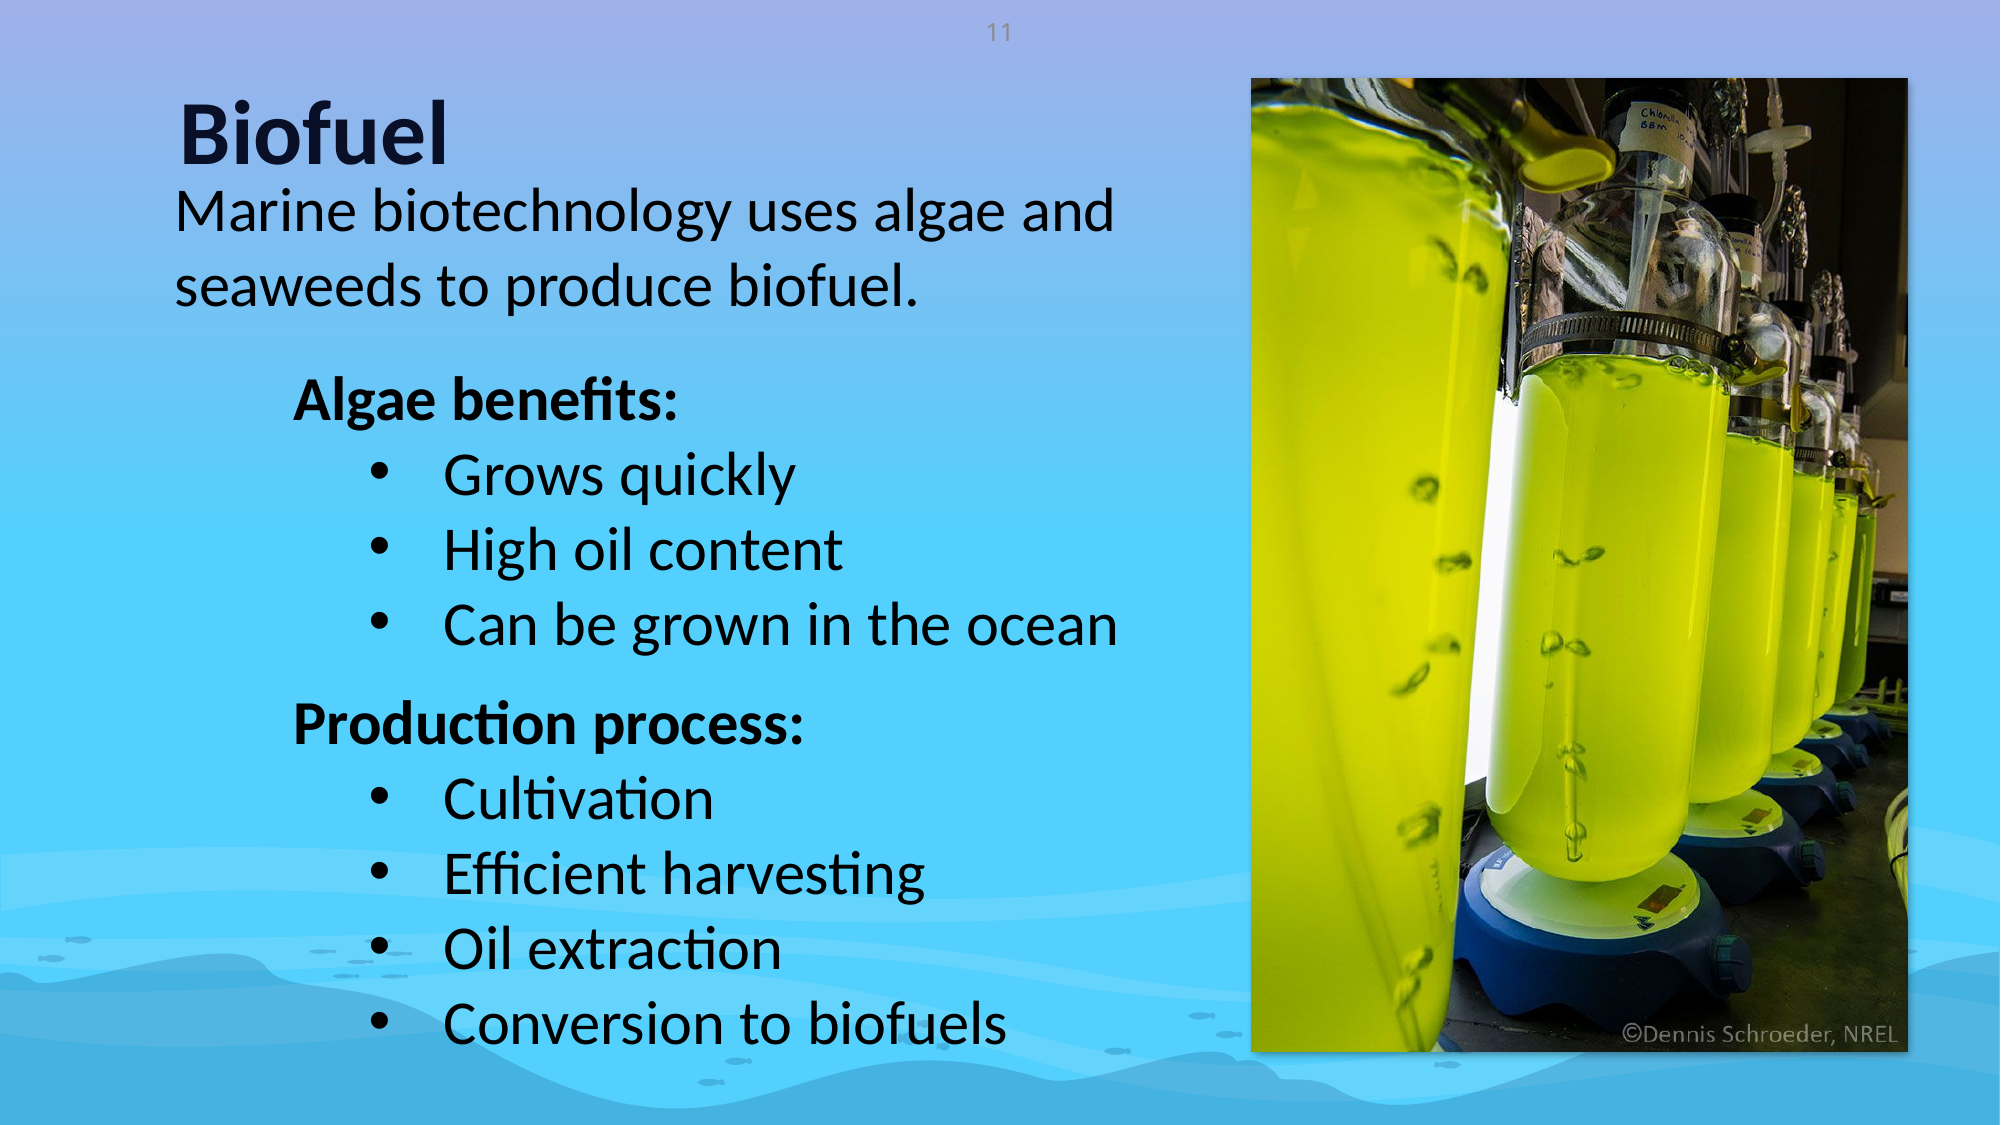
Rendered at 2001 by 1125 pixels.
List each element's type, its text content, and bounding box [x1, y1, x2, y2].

text_box Marine biotechnology uses algae and seaweeds to produce biofuel. [159, 161, 1210, 327]
picture [1251, 77, 1908, 1052]
slide_number 11 [939, 0, 1060, 36]
text_box Biofuel [159, 36, 1635, 162]
text_box Algae benefits: Grows quickly High oil content Can be grown in the ocean Production process: Cultivation Efficient harvesting Oil extraction Conversion to biofuels [278, 350, 1136, 1065]
